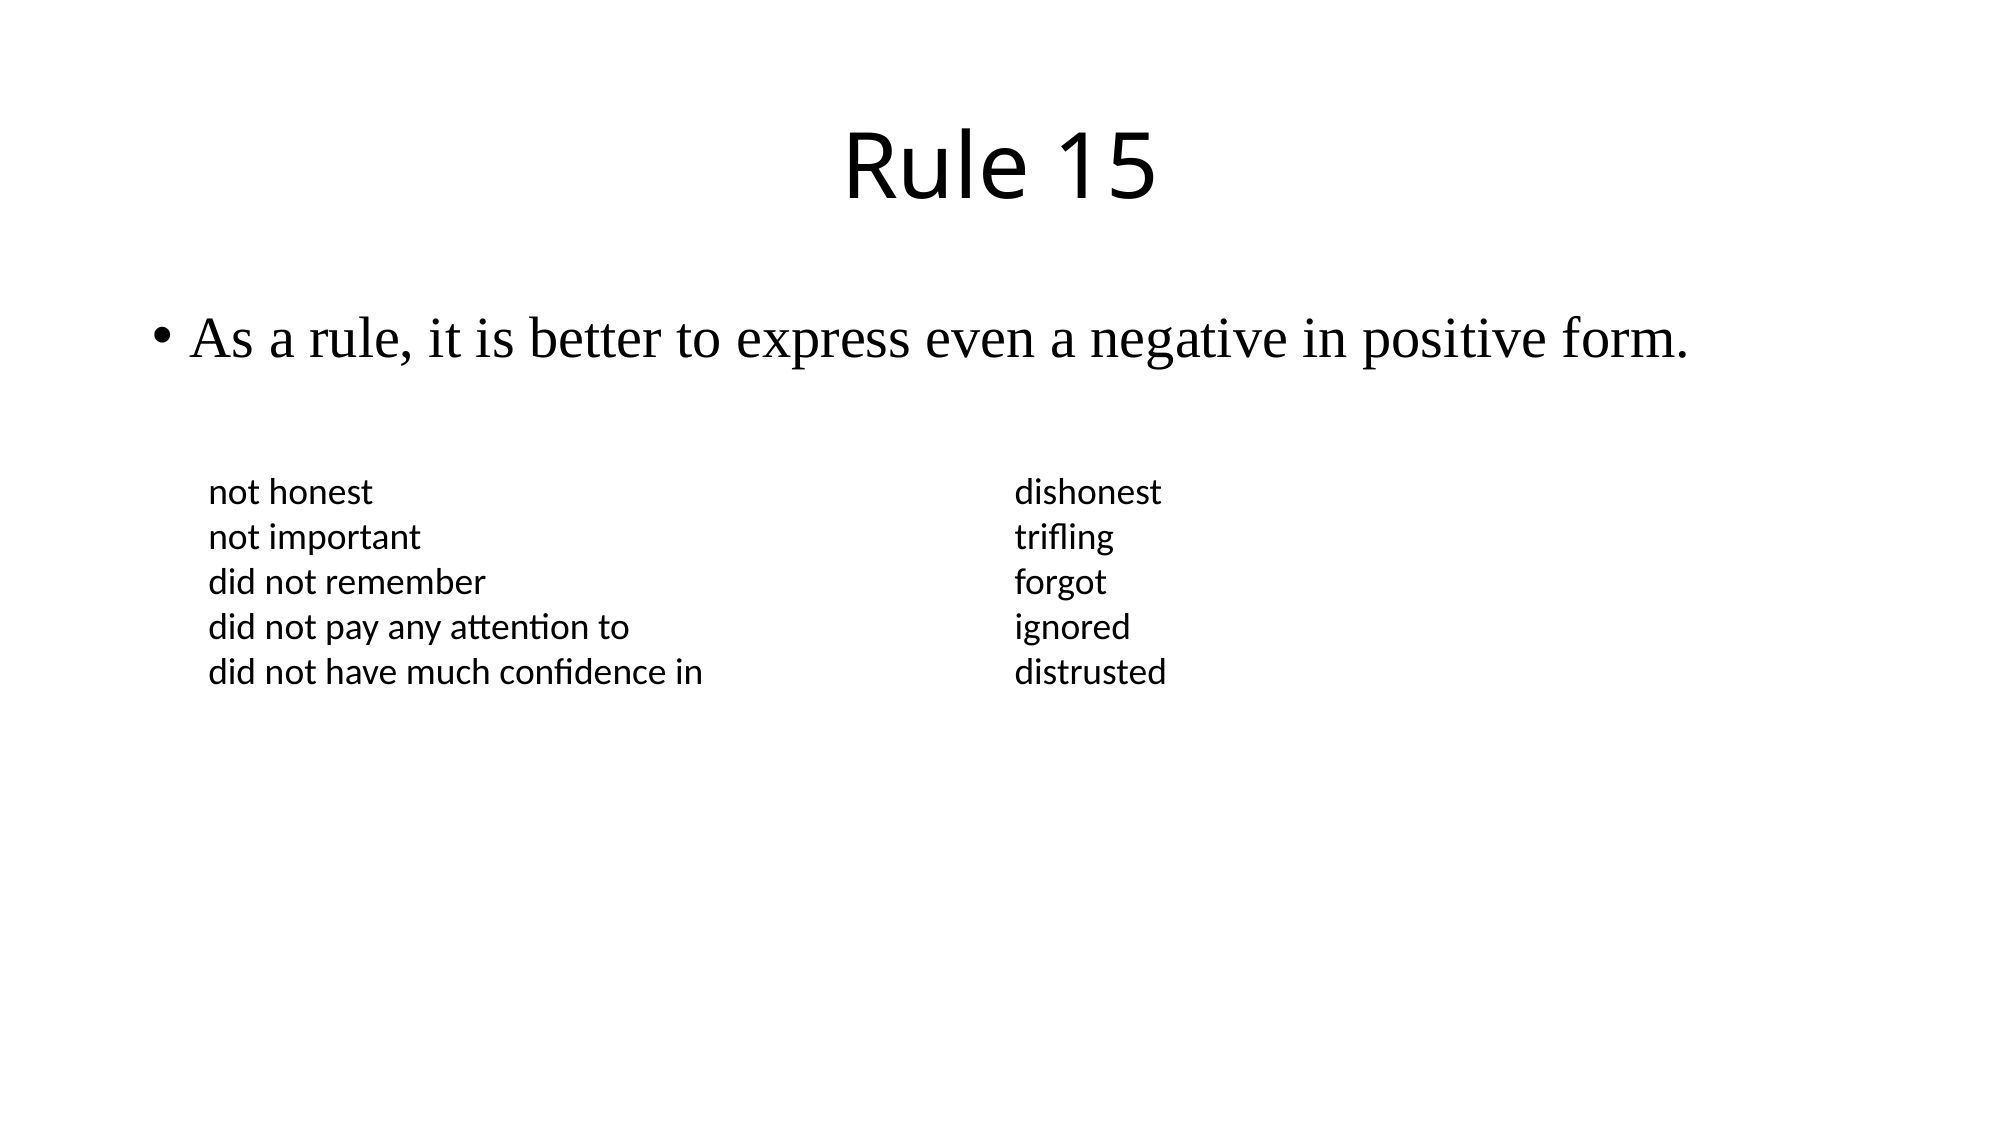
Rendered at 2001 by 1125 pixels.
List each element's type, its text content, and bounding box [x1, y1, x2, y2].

text_box not honest not important did not remember did not pay any attention to did not have much confidence in [193, 459, 950, 700]
title Rule 15 [137, 59, 1863, 278]
list As a rule, it is better to express even a negative in positive form. [137, 299, 1863, 1014]
text_box dishonest trifling forgot ignored distrusted [999, 459, 1756, 700]
